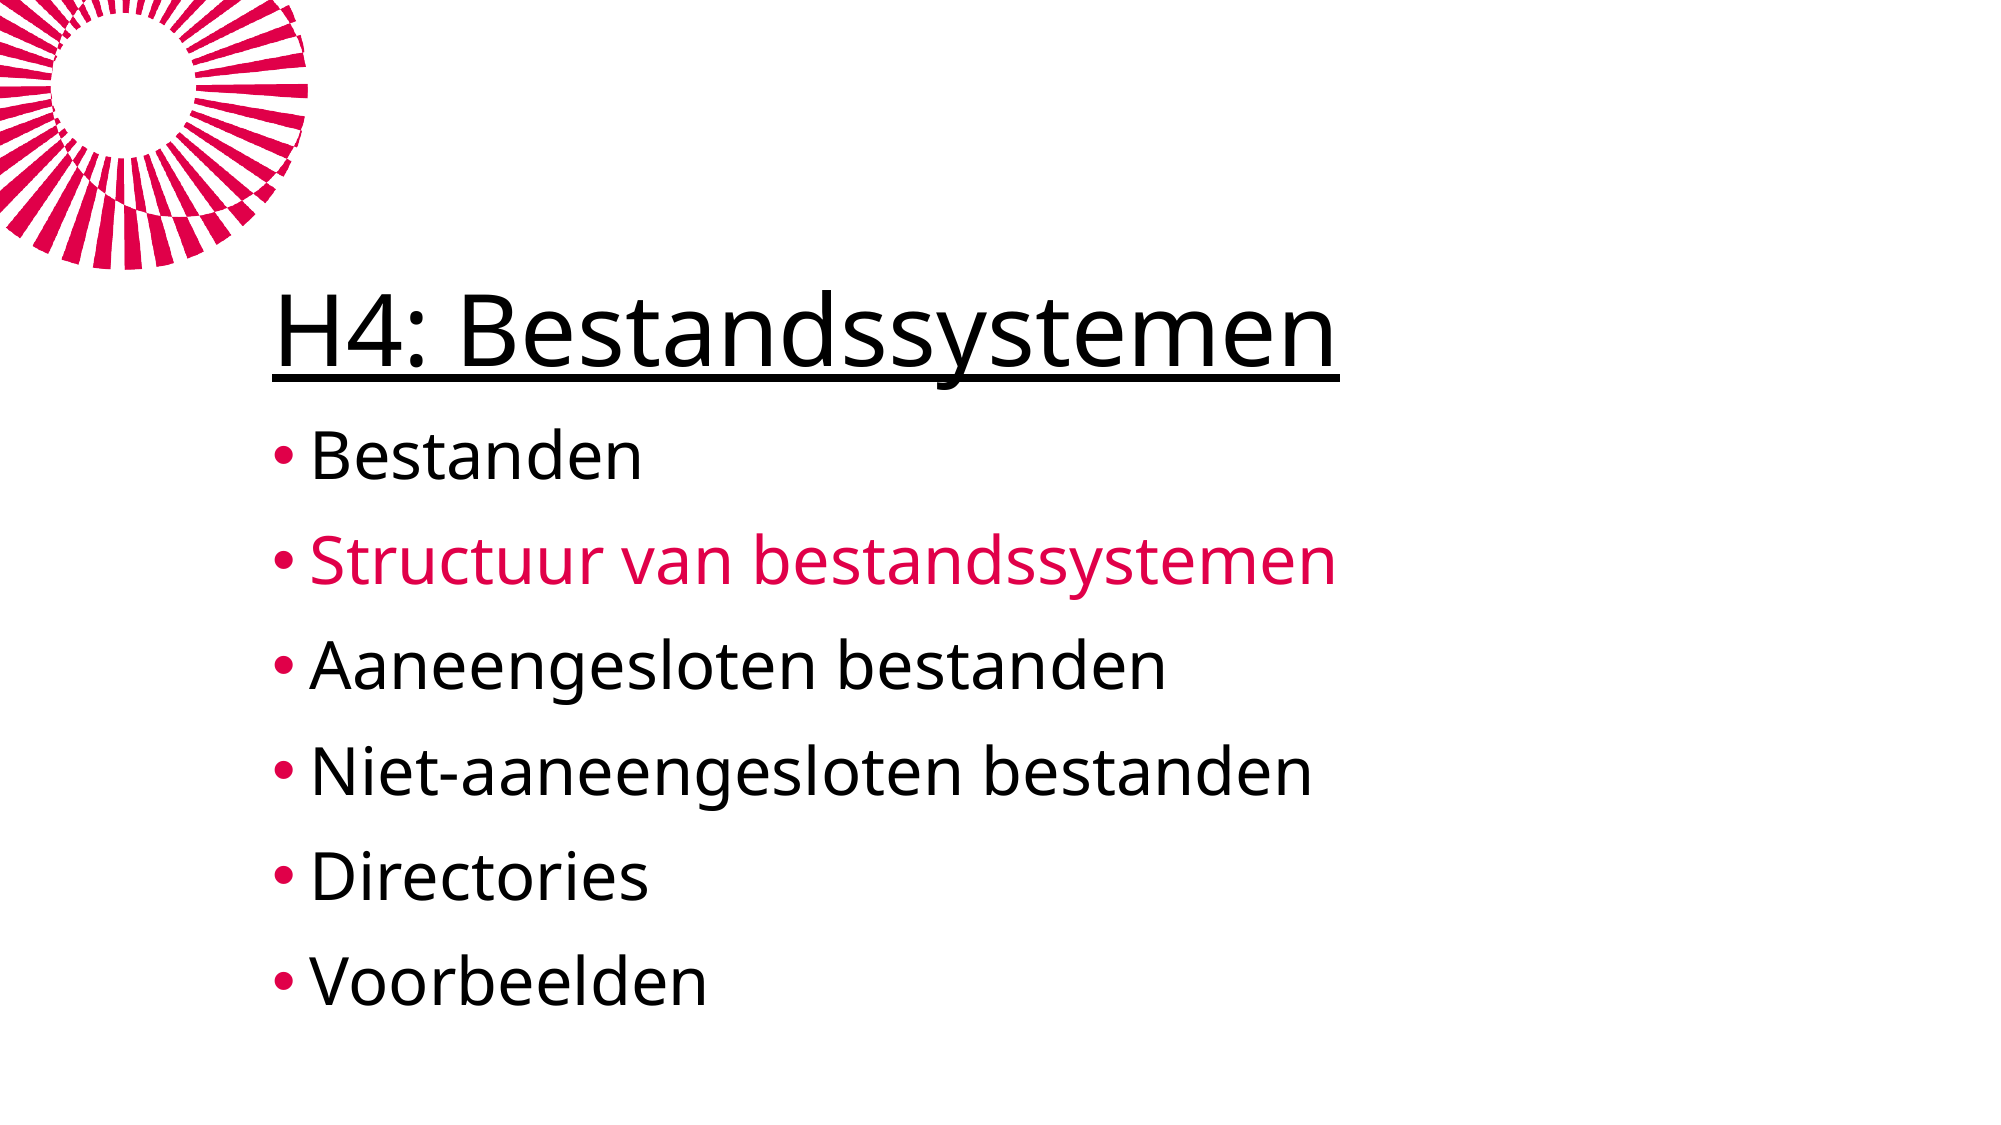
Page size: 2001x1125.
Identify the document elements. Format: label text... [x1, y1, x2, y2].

list H4: Bestandssystemen Bestanden Structuur van bestandssystemen Aaneengesloten bestanden Niet-aaneengesloten bestanden Directories Voorbeelden [257, 273, 1745, 1125]
picture [0, 0, 308, 270]
